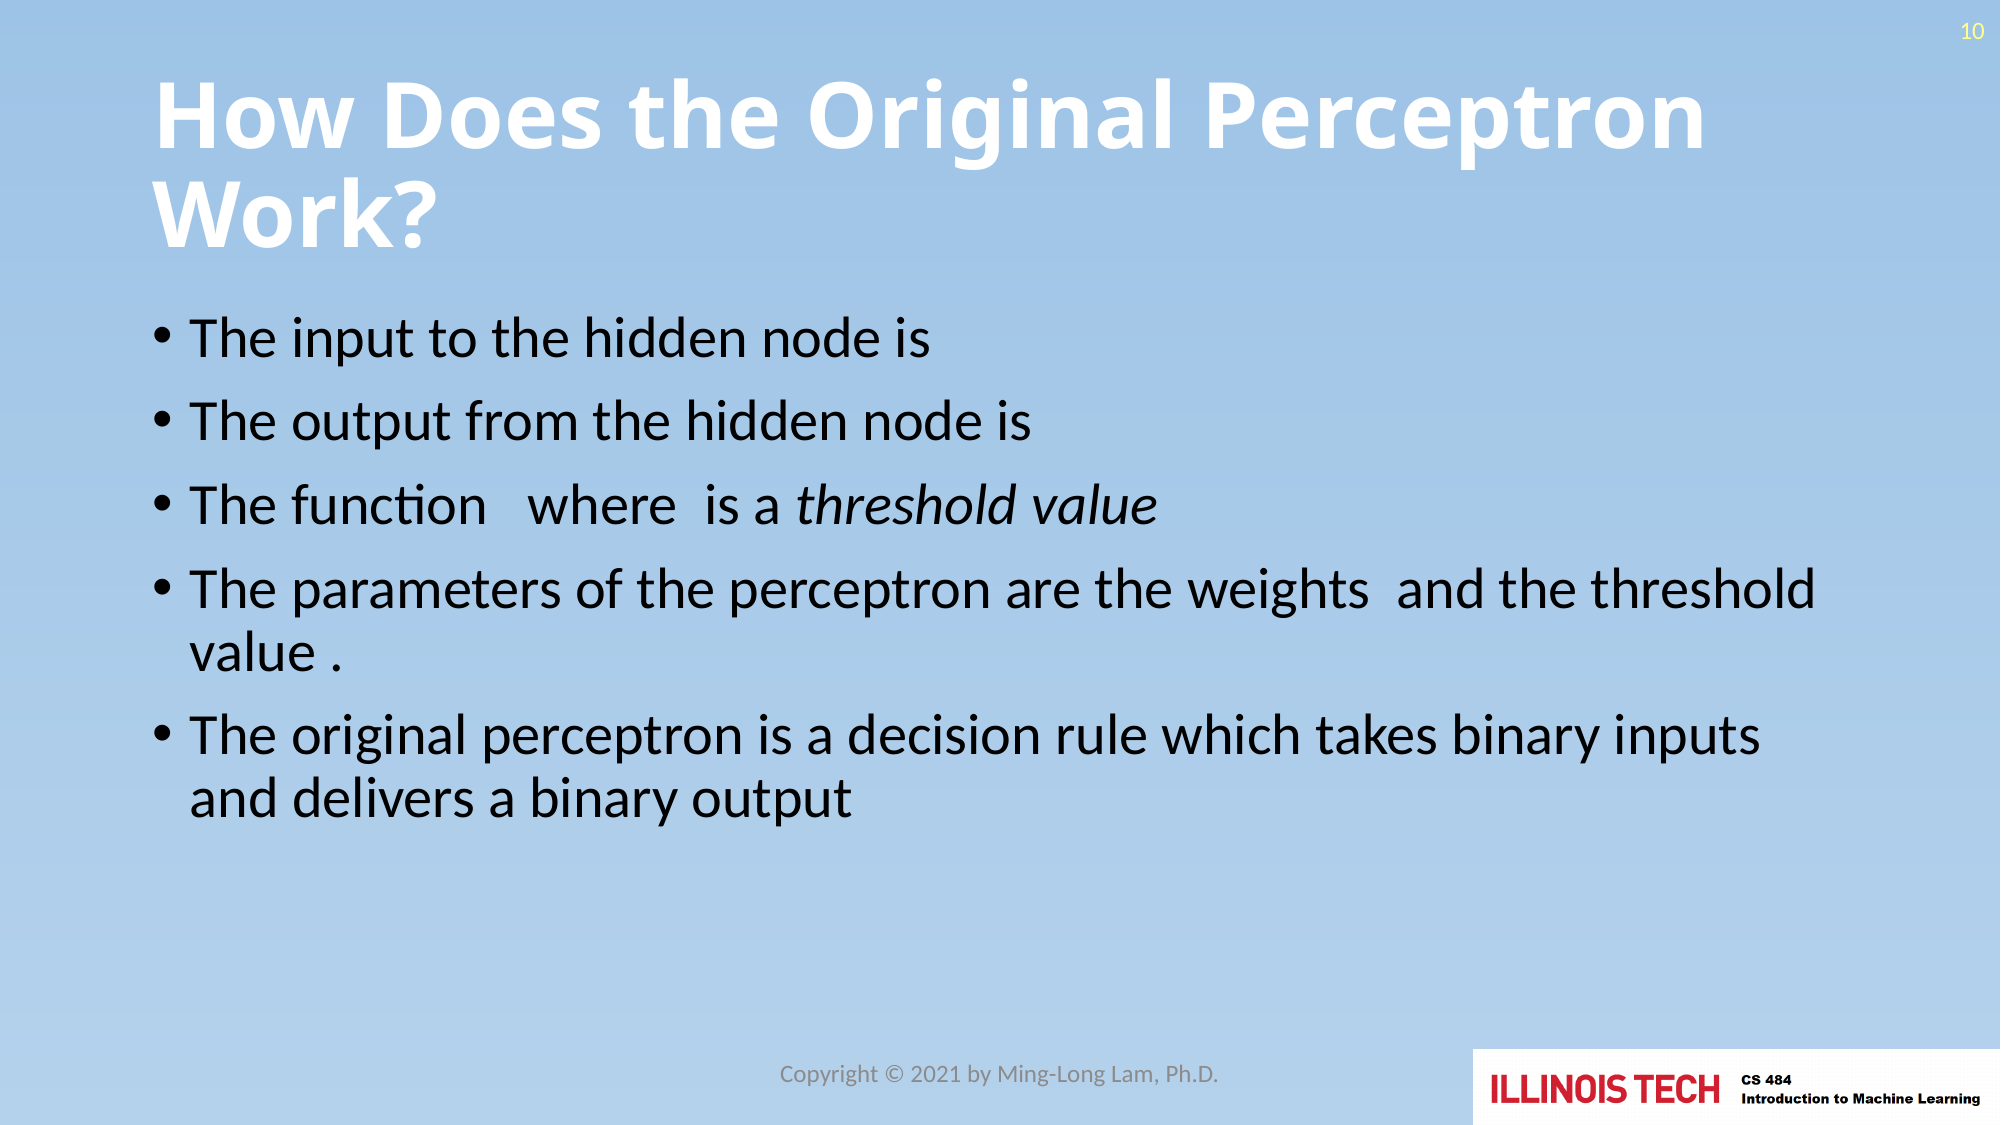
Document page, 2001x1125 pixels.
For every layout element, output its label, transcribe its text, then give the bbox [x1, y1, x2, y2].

title How Does the Original Perceptron Work? [137, 59, 1863, 278]
slide_number 10 [1550, 0, 2000, 60]
picture [1473, 1049, 2000, 1125]
footer Copyright © 2021 by Ming-Long Lam, Ph.D. [662, 1042, 1338, 1103]
